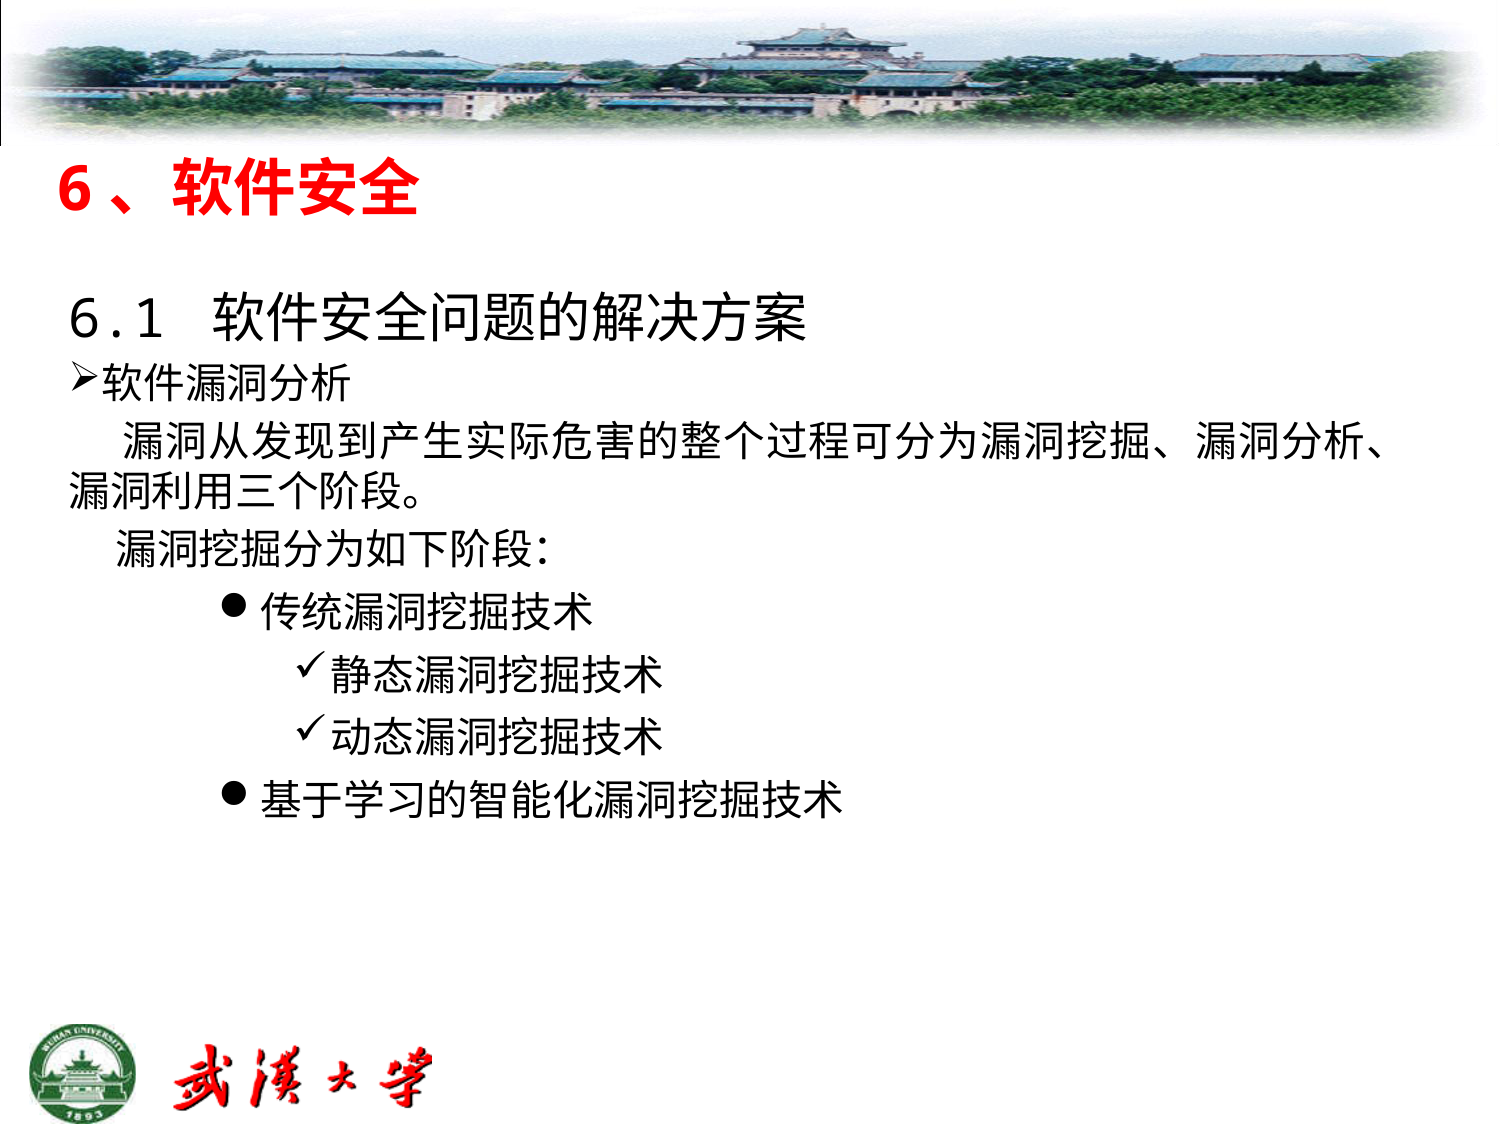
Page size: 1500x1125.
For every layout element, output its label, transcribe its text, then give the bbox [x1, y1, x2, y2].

text_box 6、软件安全 [41, 101, 1466, 269]
list 6.1 软件安全问题的解决方案 软件漏洞分析 漏洞从发现到产生实际危害的整个过程可分为漏洞挖掘、漏洞分析、漏洞利用三个阶段。 漏洞挖掘分为如下阶段： 传统漏洞挖掘技术 静态漏洞挖掘技术 动态漏洞挖掘技术 基于学习的智能化漏洞挖掘技术 [53, 269, 1424, 835]
picture [171, 1034, 432, 1125]
picture [0, 0, 1500, 146]
